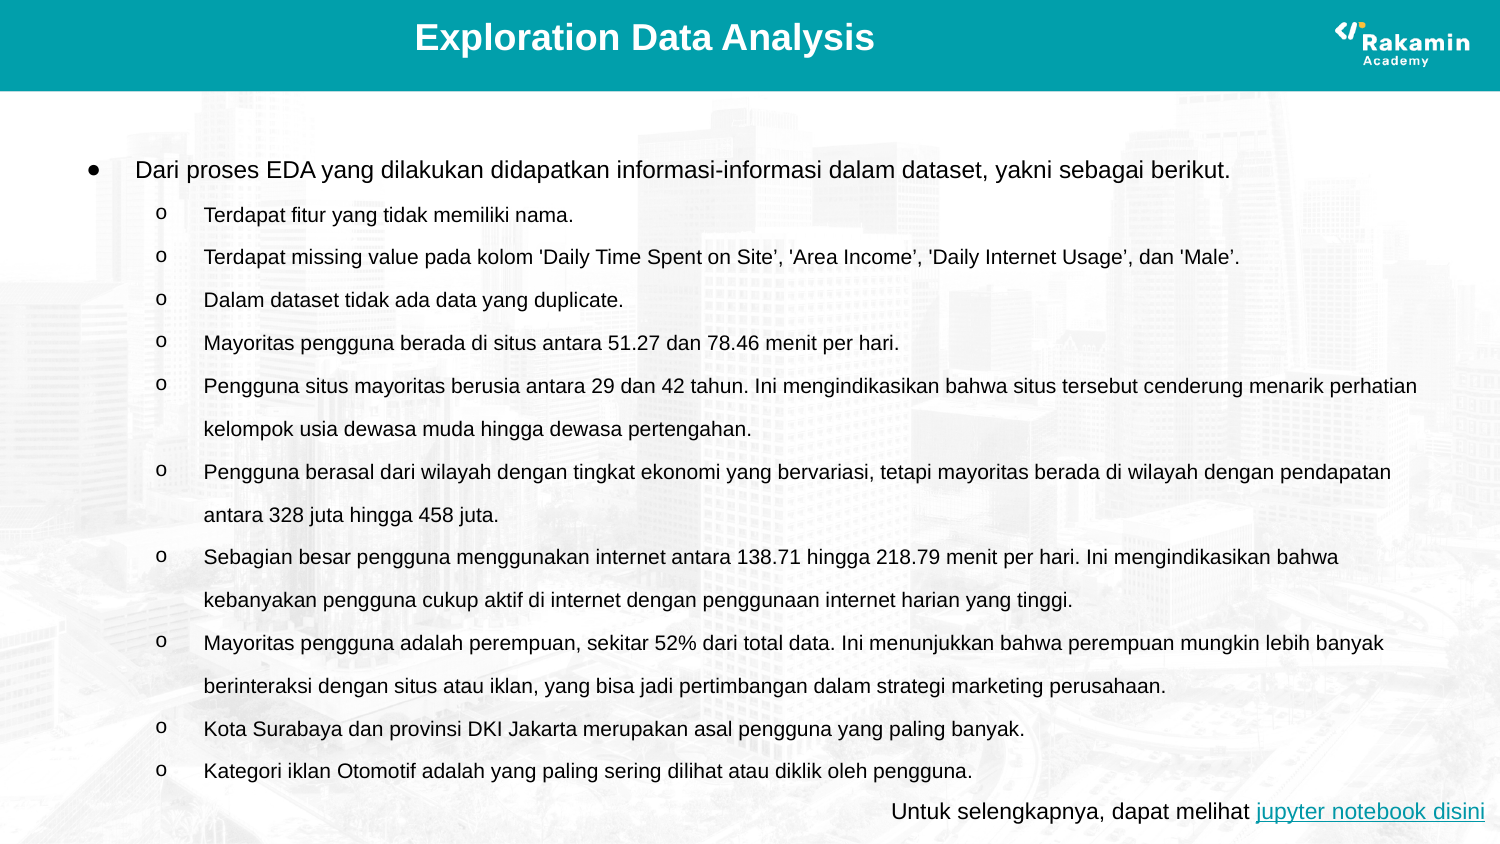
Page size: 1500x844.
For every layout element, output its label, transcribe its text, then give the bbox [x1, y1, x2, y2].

picture [0, 0, 1500, 844]
list Dari proses EDA yang dilakukan didapatkan informasi-informasi dalam dataset, yakni sebagai berikut. Terdapat fitur yang tidak memiliki nama. Terdapat missing value pada kolom 'Daily Time Spent on Site’, 'Area Income’, 'Daily Internet Usage’, dan 'Male’. Dalam dataset tidak ada data yang duplicate. Mayoritas pengguna berada di situs antara 51.27 dan 78.46 menit per hari. Pengguna situs mayoritas berusia antara 29 dan 42 tahun. Ini mengindikasikan bahwa situs tersebut cenderung menarik perhatian kelompok usia dewasa muda hingga dewasa pertengahan. Pengguna berasal dari wilayah dengan tingkat ekonomi yang bervariasi, tetapi mayoritas berada di wilayah dengan pendapatan antara 328 juta hingga 458 juta. Sebagian besar pengguna menggunakan internet antara 138.71 hingga 218.79 menit per hari. Ini mengindikasikan bahwa kebanyakan pengguna cukup aktif di internet dengan penggunaan internet harian yang tinggi. Mayoritas pengguna adalah perempuan, sekitar 52% dari total data. Ini menunjukkan bahwa perempuan mungkin lebih banyak berinteraksi dengan situs atau iklan, yang bisa jadi pertimbangan dalam strategi marketing perusahaan. Kota Surabaya dan provinsi DKI Jakarta merupakan asal pengguna yang paling banyak. Kategori iklan Otomotif adalah yang paling sering dilihat atau diklik oleh pengguna. [51, 135, 1449, 808]
text_box Untuk selengkapnya, dapat melihat jupyter notebook disini [763, 782, 1500, 838]
title Exploration Data Analysis [0, 0, 1291, 92]
